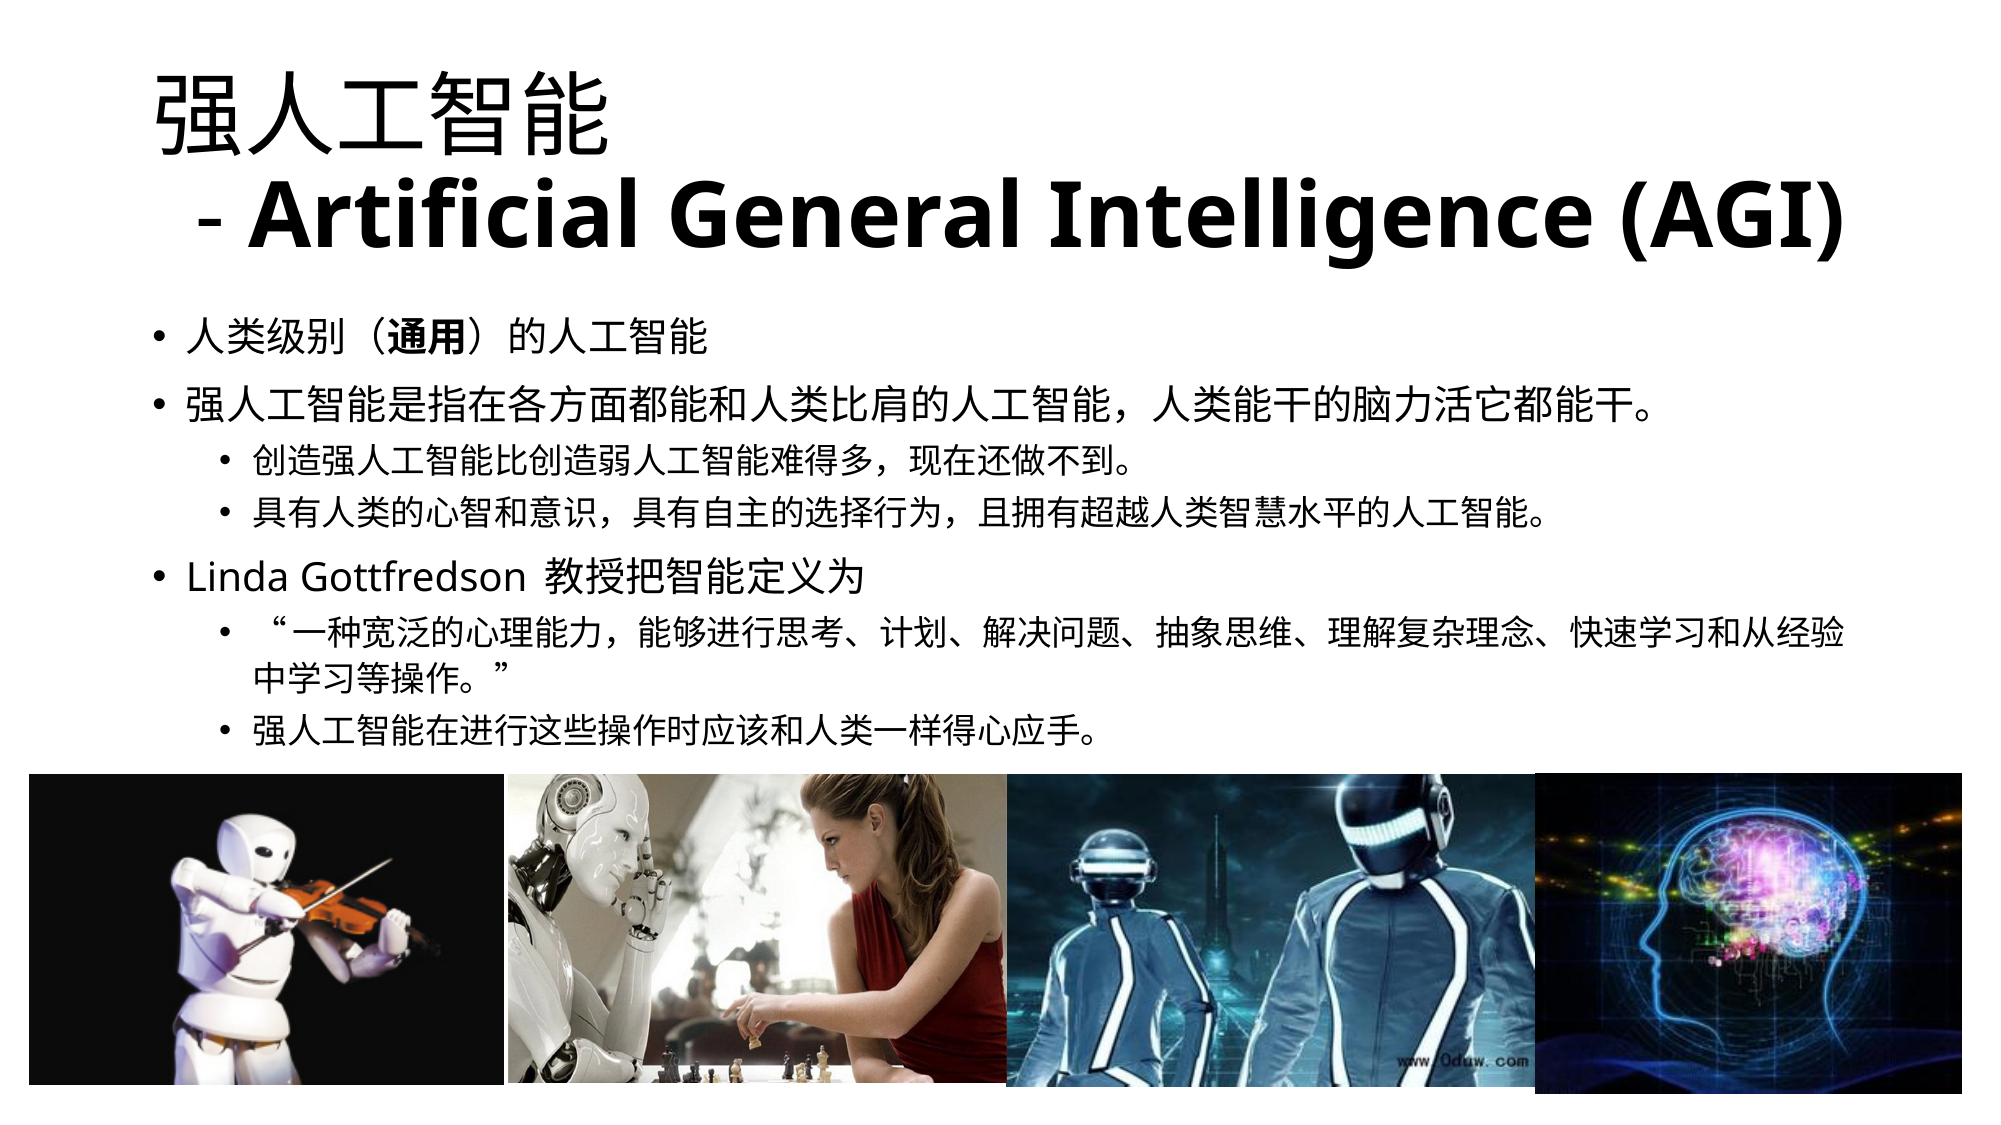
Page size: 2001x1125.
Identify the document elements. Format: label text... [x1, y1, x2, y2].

list 人类级别（通用）的人工智能 强人工智能是指在各方面都能和人类比肩的人工智能，人类能干的脑力活它都能干。 创造强人工智能比创造弱人工智能难得多，现在还做不到。 具有人类的心智和意识，具有自主的选择行为，且拥有超越人类智慧水平的人工智能。 Linda Gottfredson 教授把智能定义为 “一种宽泛的心理能力，能够进行思考、计划、解决问题、抽象思维、理解复杂理念、快速学习和从经验中学习等操作。” 强人工智能在进行这些操作时应该和人类一样得心应手。 [137, 299, 1863, 762]
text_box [29, 772, 1962, 1094]
title 强人工智能 - Artificial General Intelligence (AGI) [137, 59, 1863, 278]
